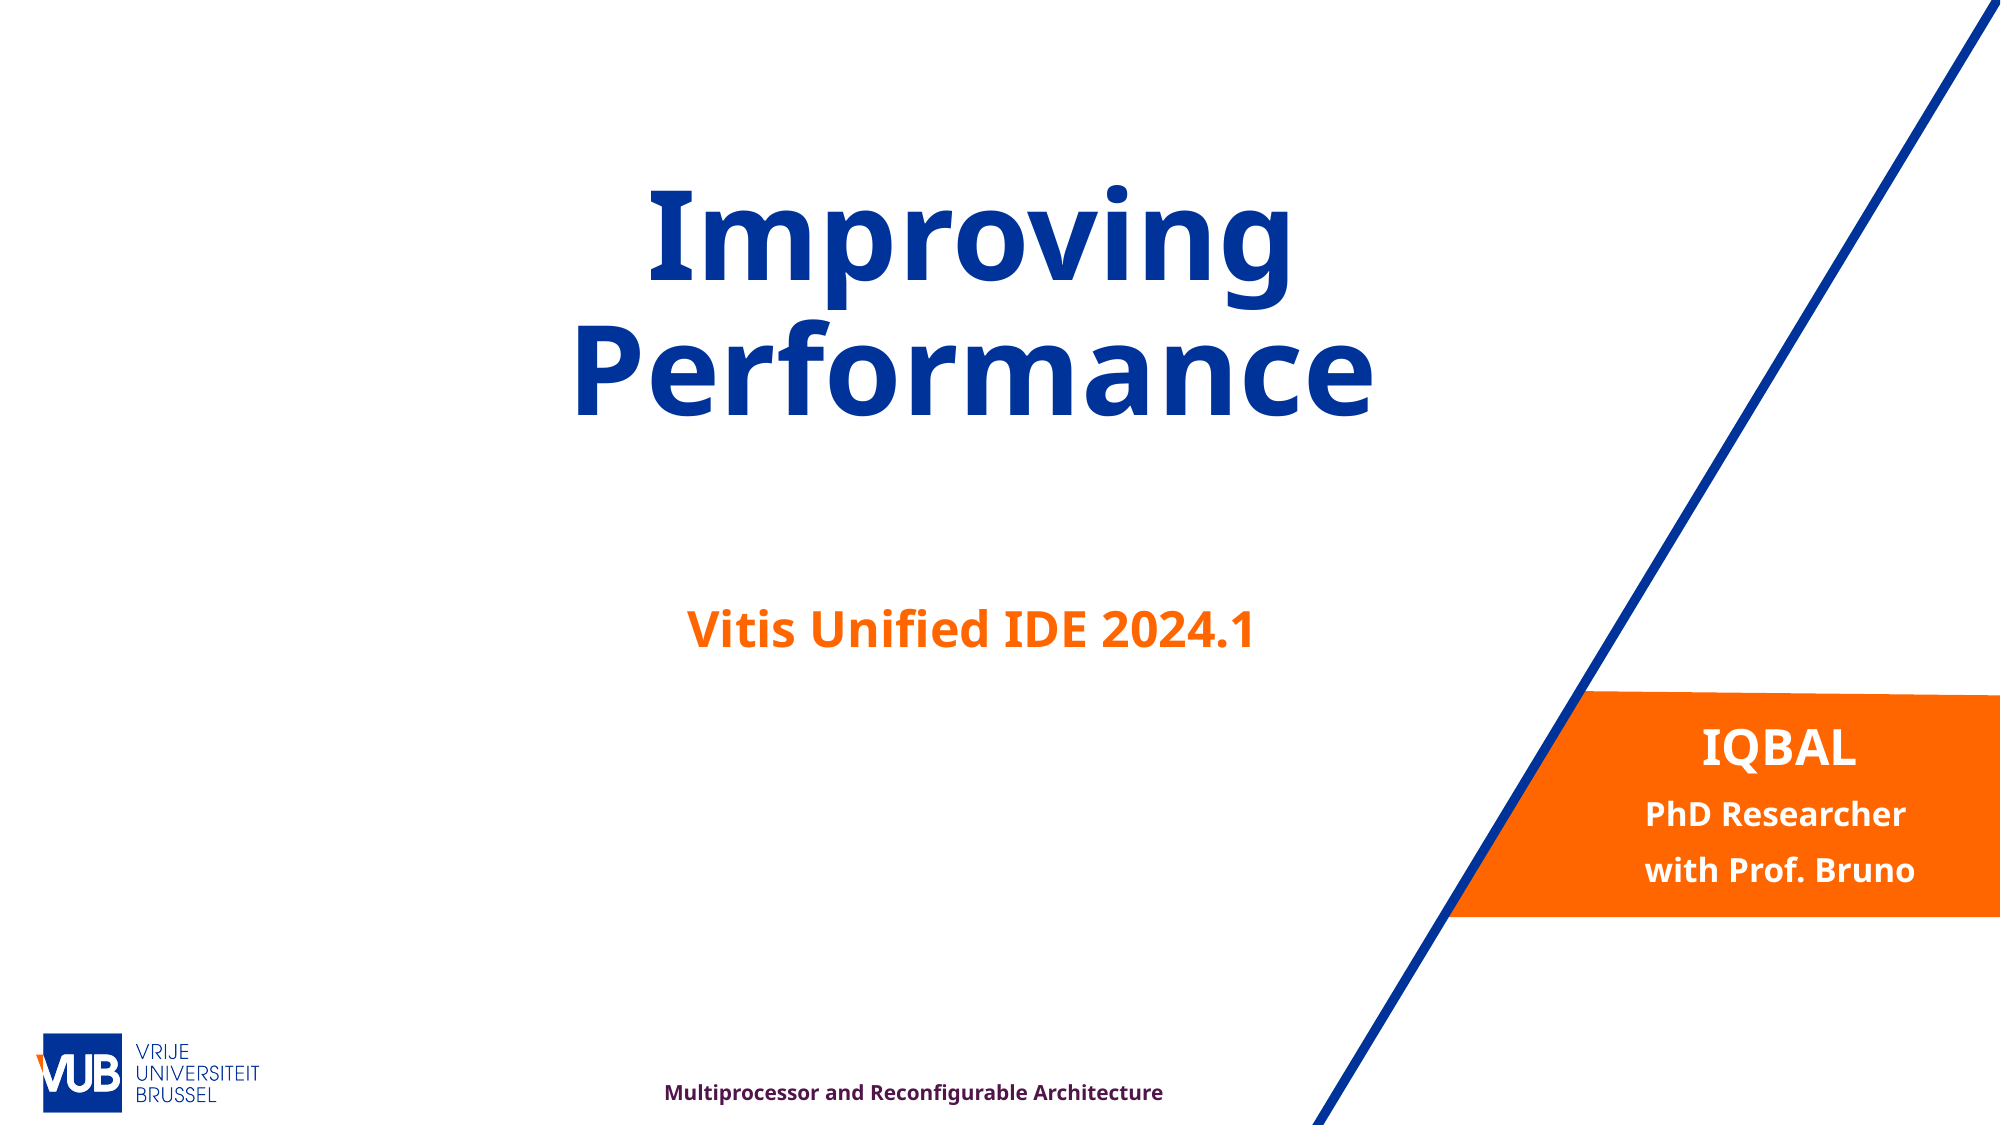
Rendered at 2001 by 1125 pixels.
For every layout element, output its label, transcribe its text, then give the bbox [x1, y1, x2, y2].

picture [29, 1023, 266, 1123]
title Improving Performance [247, 154, 1699, 462]
list IQBAL PhD Researcher with Prof. Bruno [1580, 695, 1981, 918]
subtitle Vitis Unified IDE 2024.1 [378, 566, 1567, 696]
